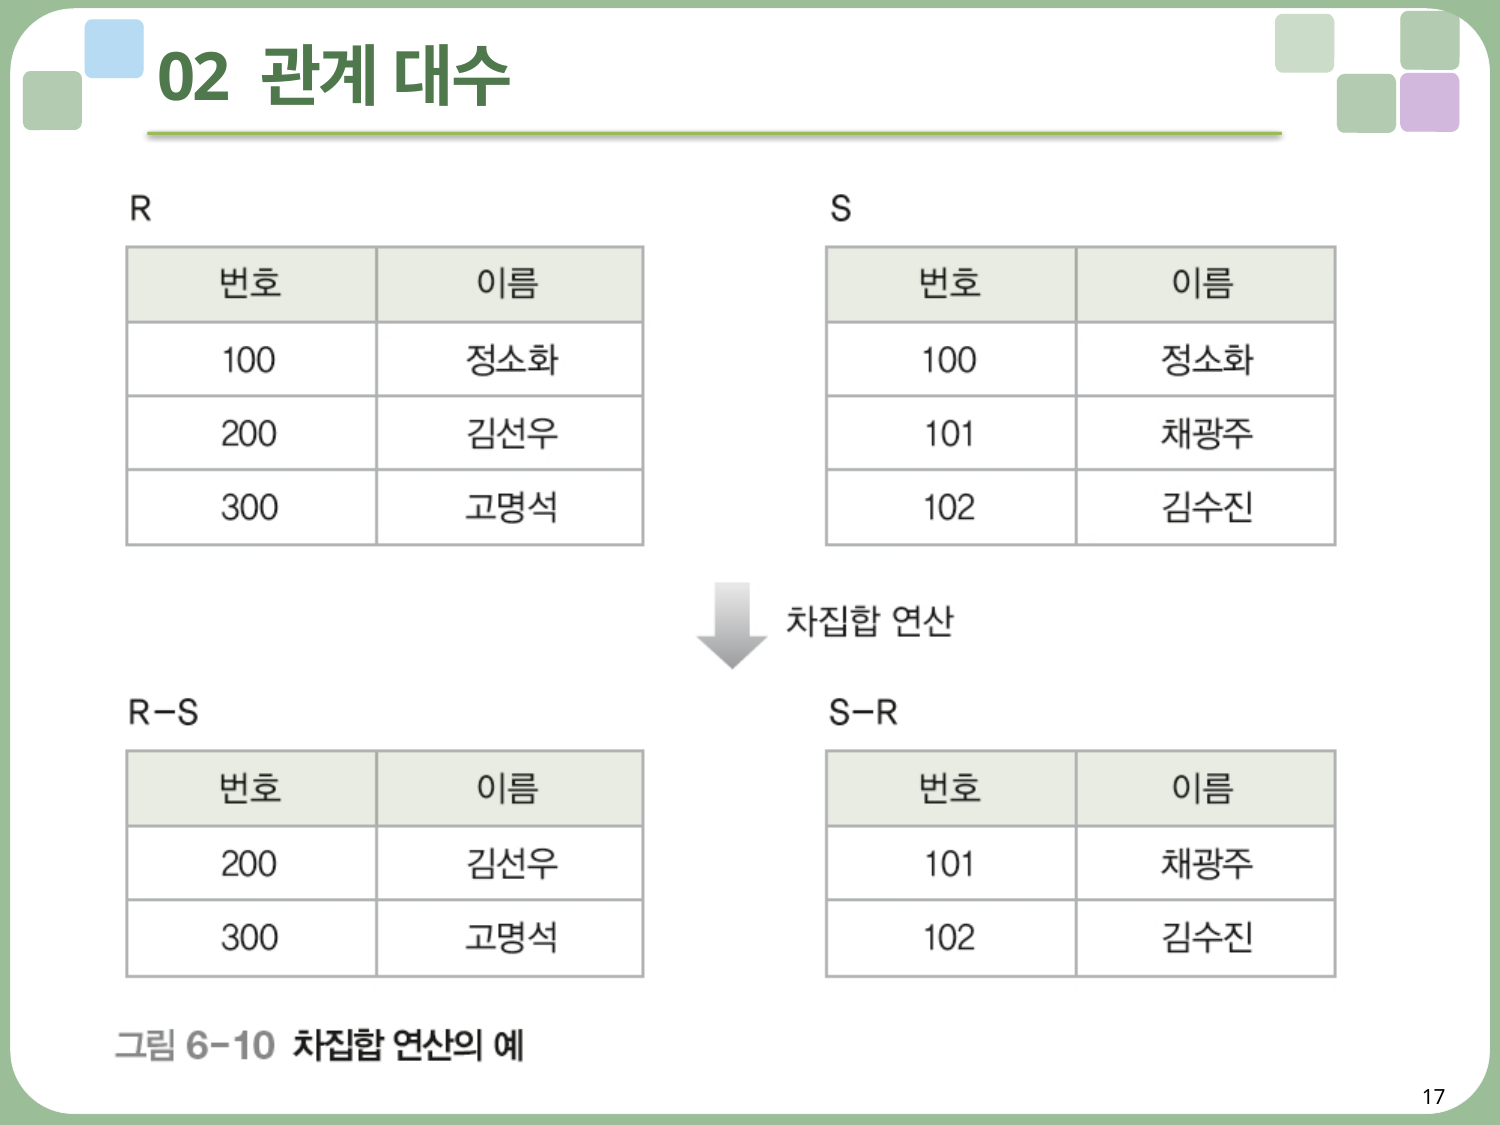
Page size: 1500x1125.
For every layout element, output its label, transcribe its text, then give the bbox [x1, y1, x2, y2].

picture [0, 0, 1500, 1125]
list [109, 172, 1379, 1083]
title 02 관계 대수 [142, 25, 1459, 123]
